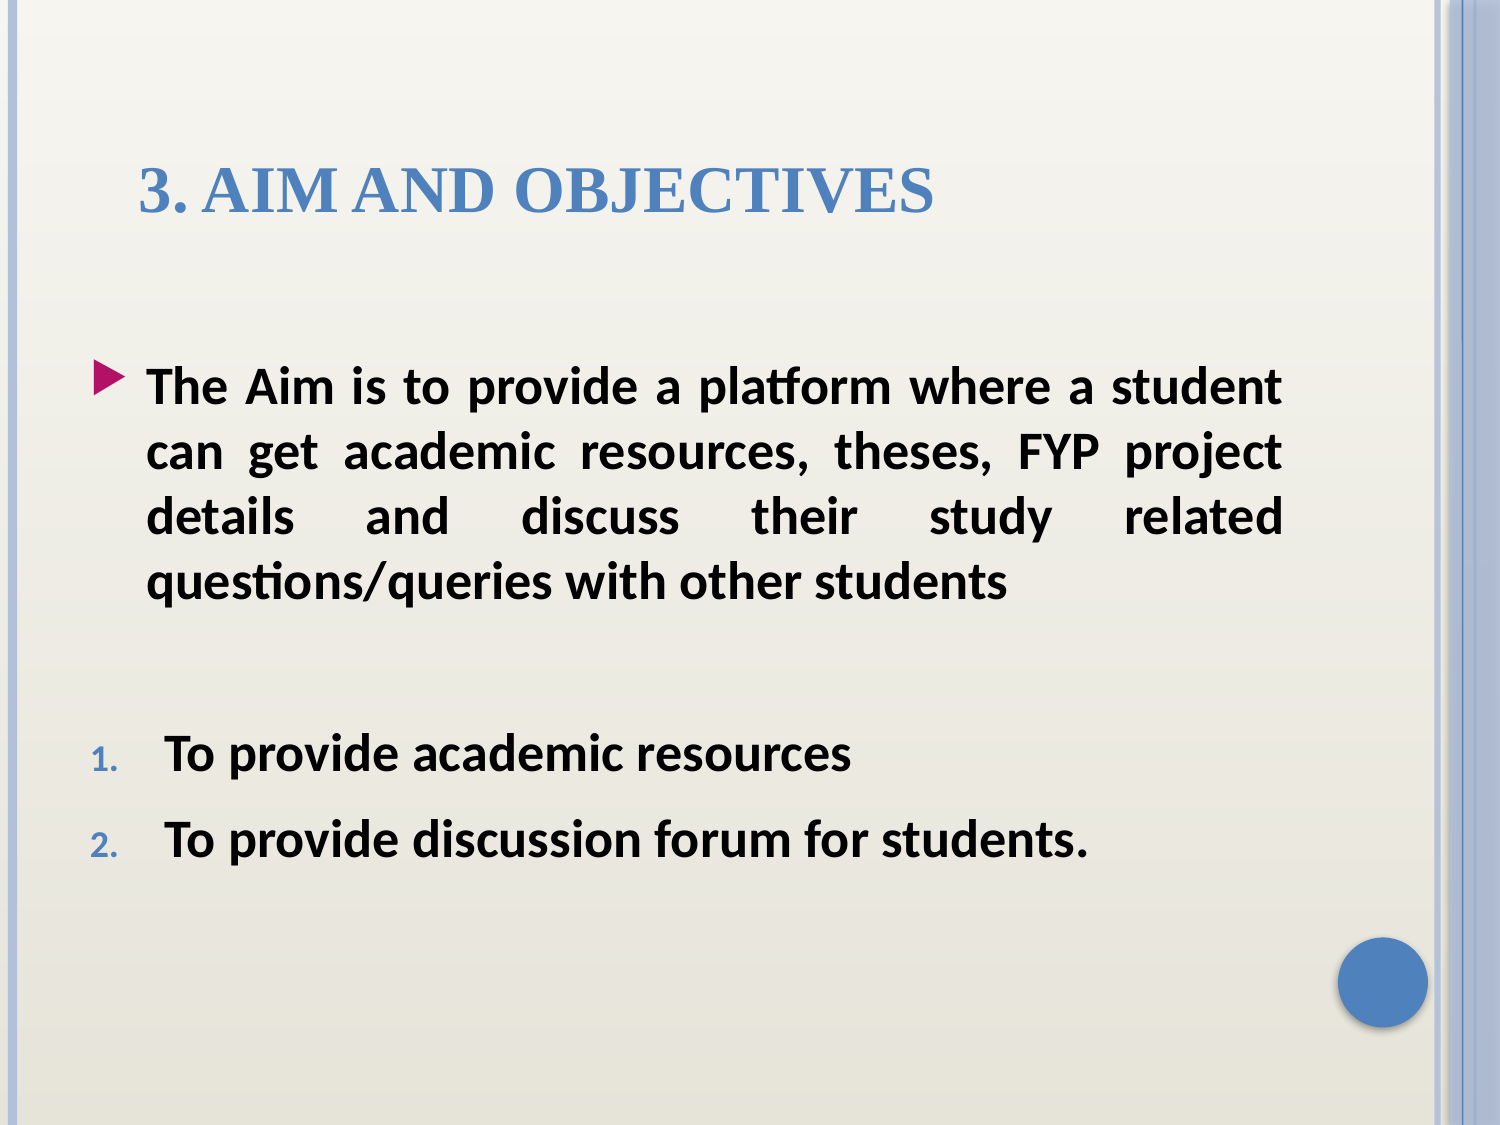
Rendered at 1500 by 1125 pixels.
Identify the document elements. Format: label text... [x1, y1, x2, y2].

list The Aim is to provide a platform where a student can get academic resources, theses, FYP project details and discuss their study related questions/queries with other students To provide academic resources To provide discussion forum for students. [75, 262, 1300, 1062]
title 3. Aim and Objectives [123, 125, 1349, 313]
